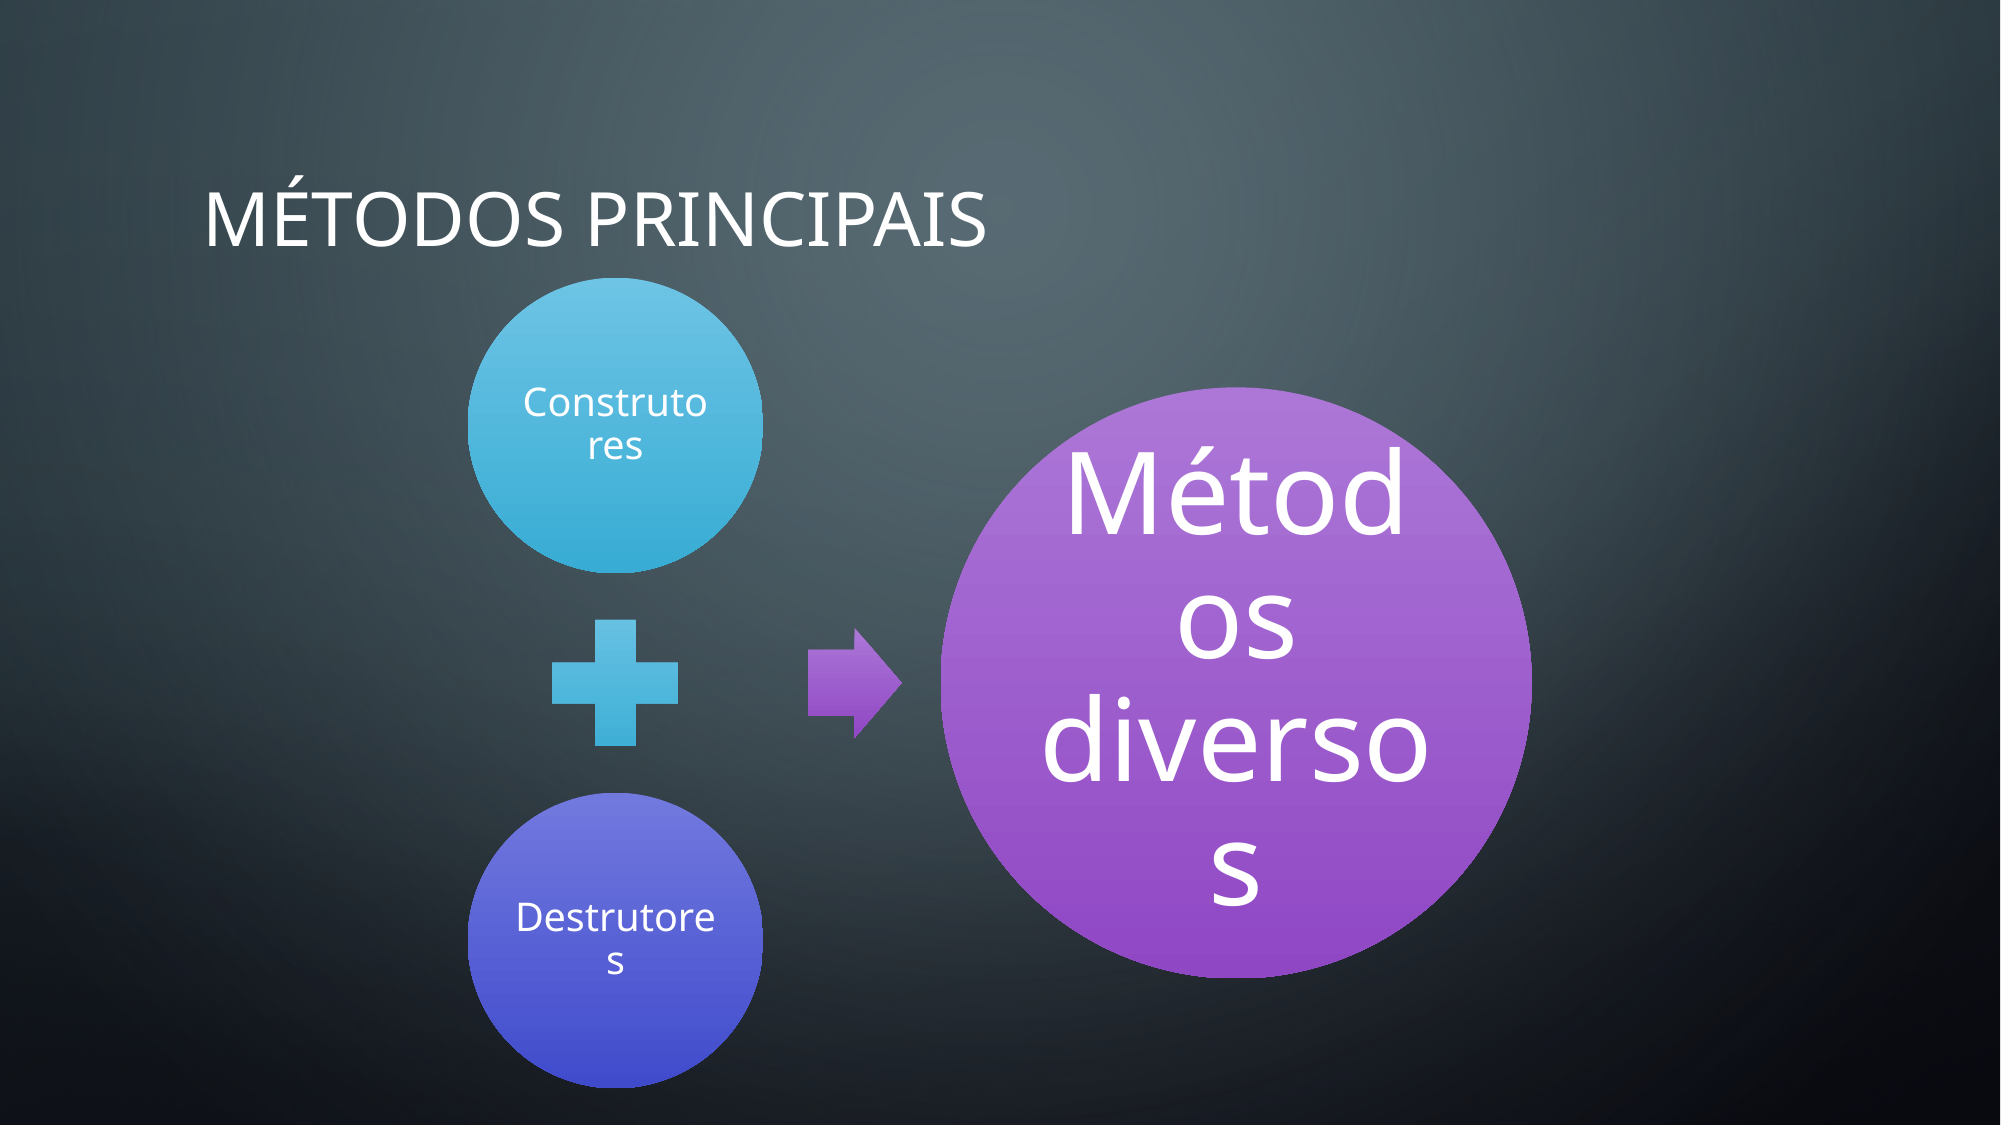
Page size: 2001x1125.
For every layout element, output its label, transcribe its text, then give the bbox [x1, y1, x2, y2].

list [186, 277, 1813, 1089]
title MÉTODOS PRINCIPAIS [187, 101, 1813, 277]
